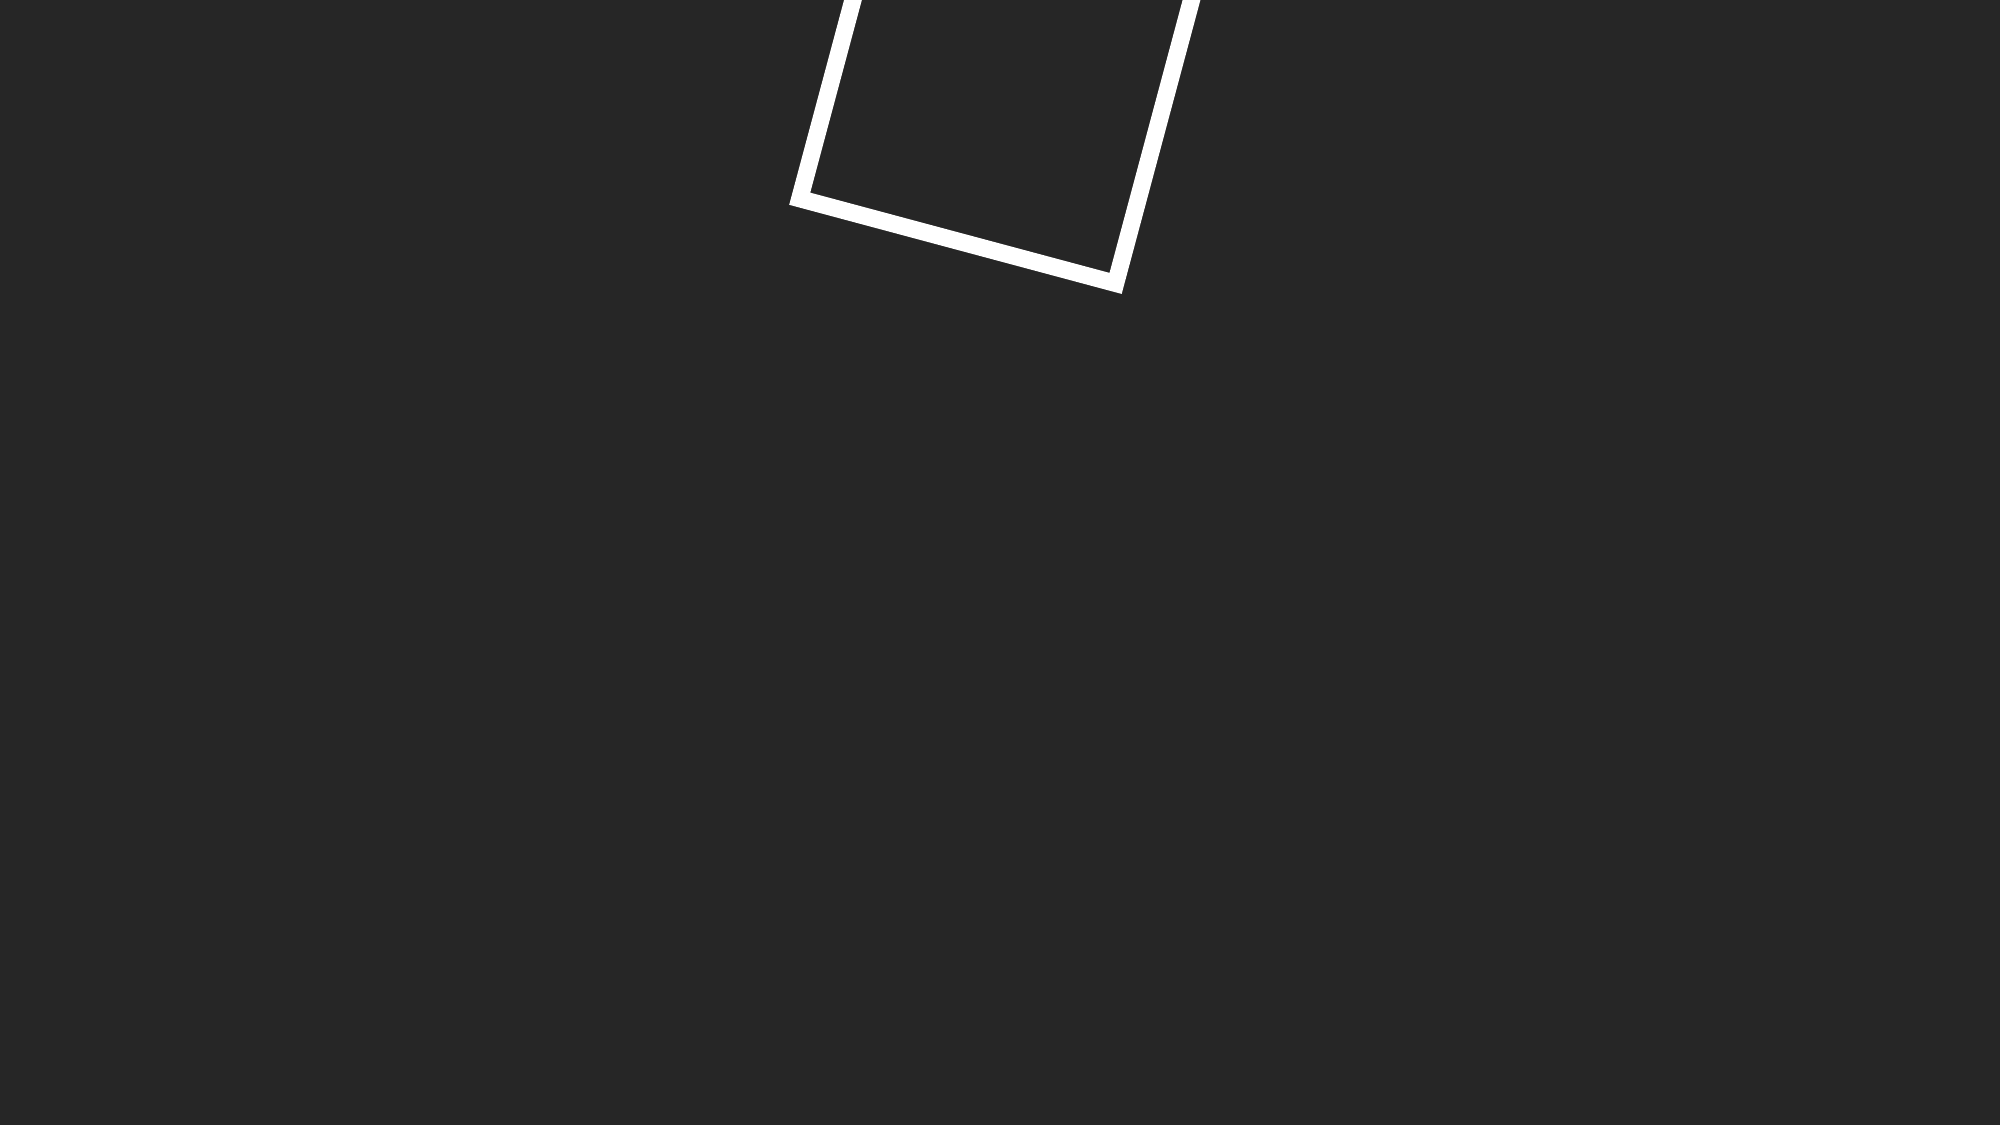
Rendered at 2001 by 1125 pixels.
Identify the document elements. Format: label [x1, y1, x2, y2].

text_box [798, 0, 1193, 285]
